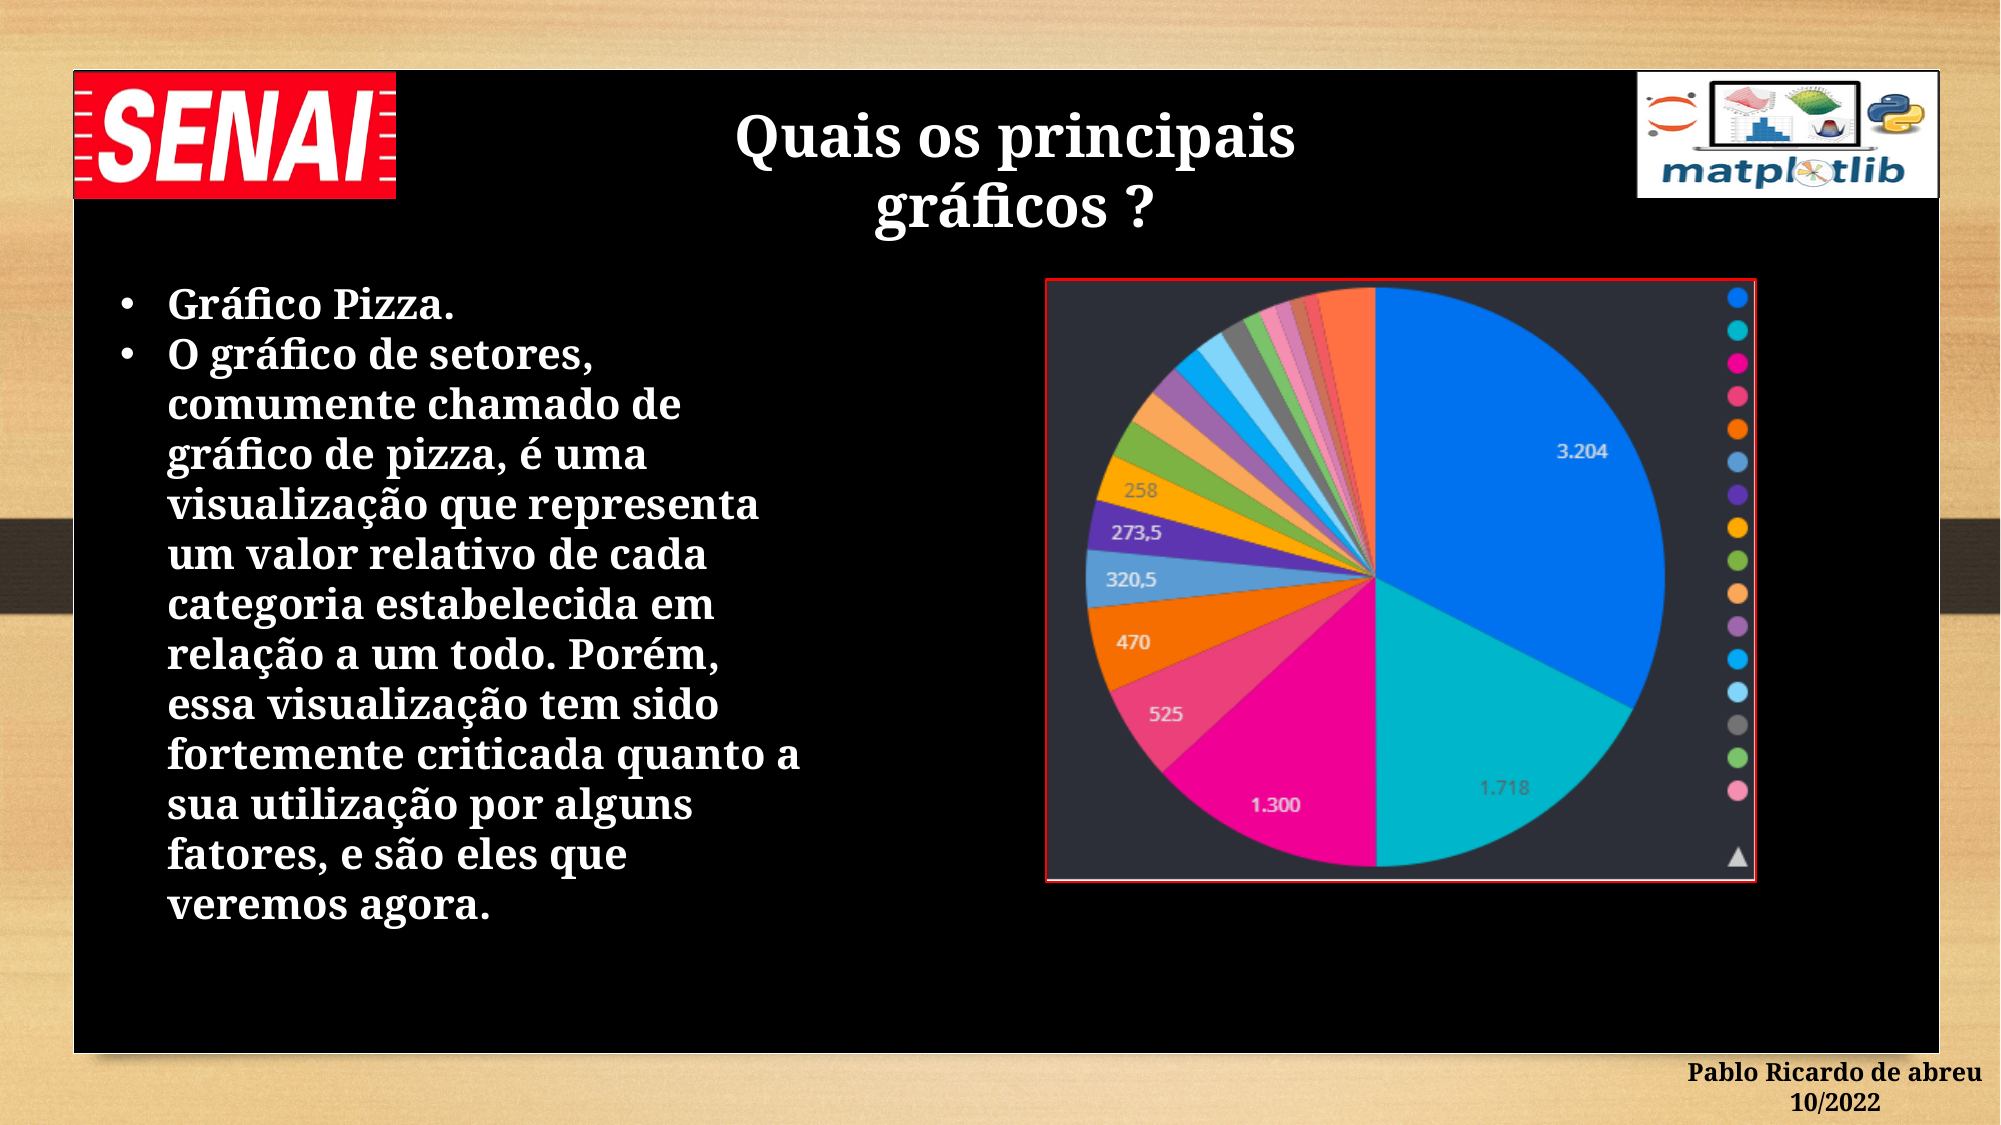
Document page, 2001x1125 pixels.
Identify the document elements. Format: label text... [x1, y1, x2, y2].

text_box [73, 69, 1940, 1054]
text_box Quais os principais gráficos ? [616, 91, 1416, 247]
picture [0, 0, 2001, 1125]
text_box Gráfico Pizza. O gráfico de setores, comumente chamado de gráfico de pizza, é uma visualização que representa um valor relativo de cada categoria estabelecida em relação a um todo. Porém, essa visualização tem sido fortemente criticada quanto a sua utilização por alguns fatores, e são eles que veremos agora. [105, 270, 834, 936]
